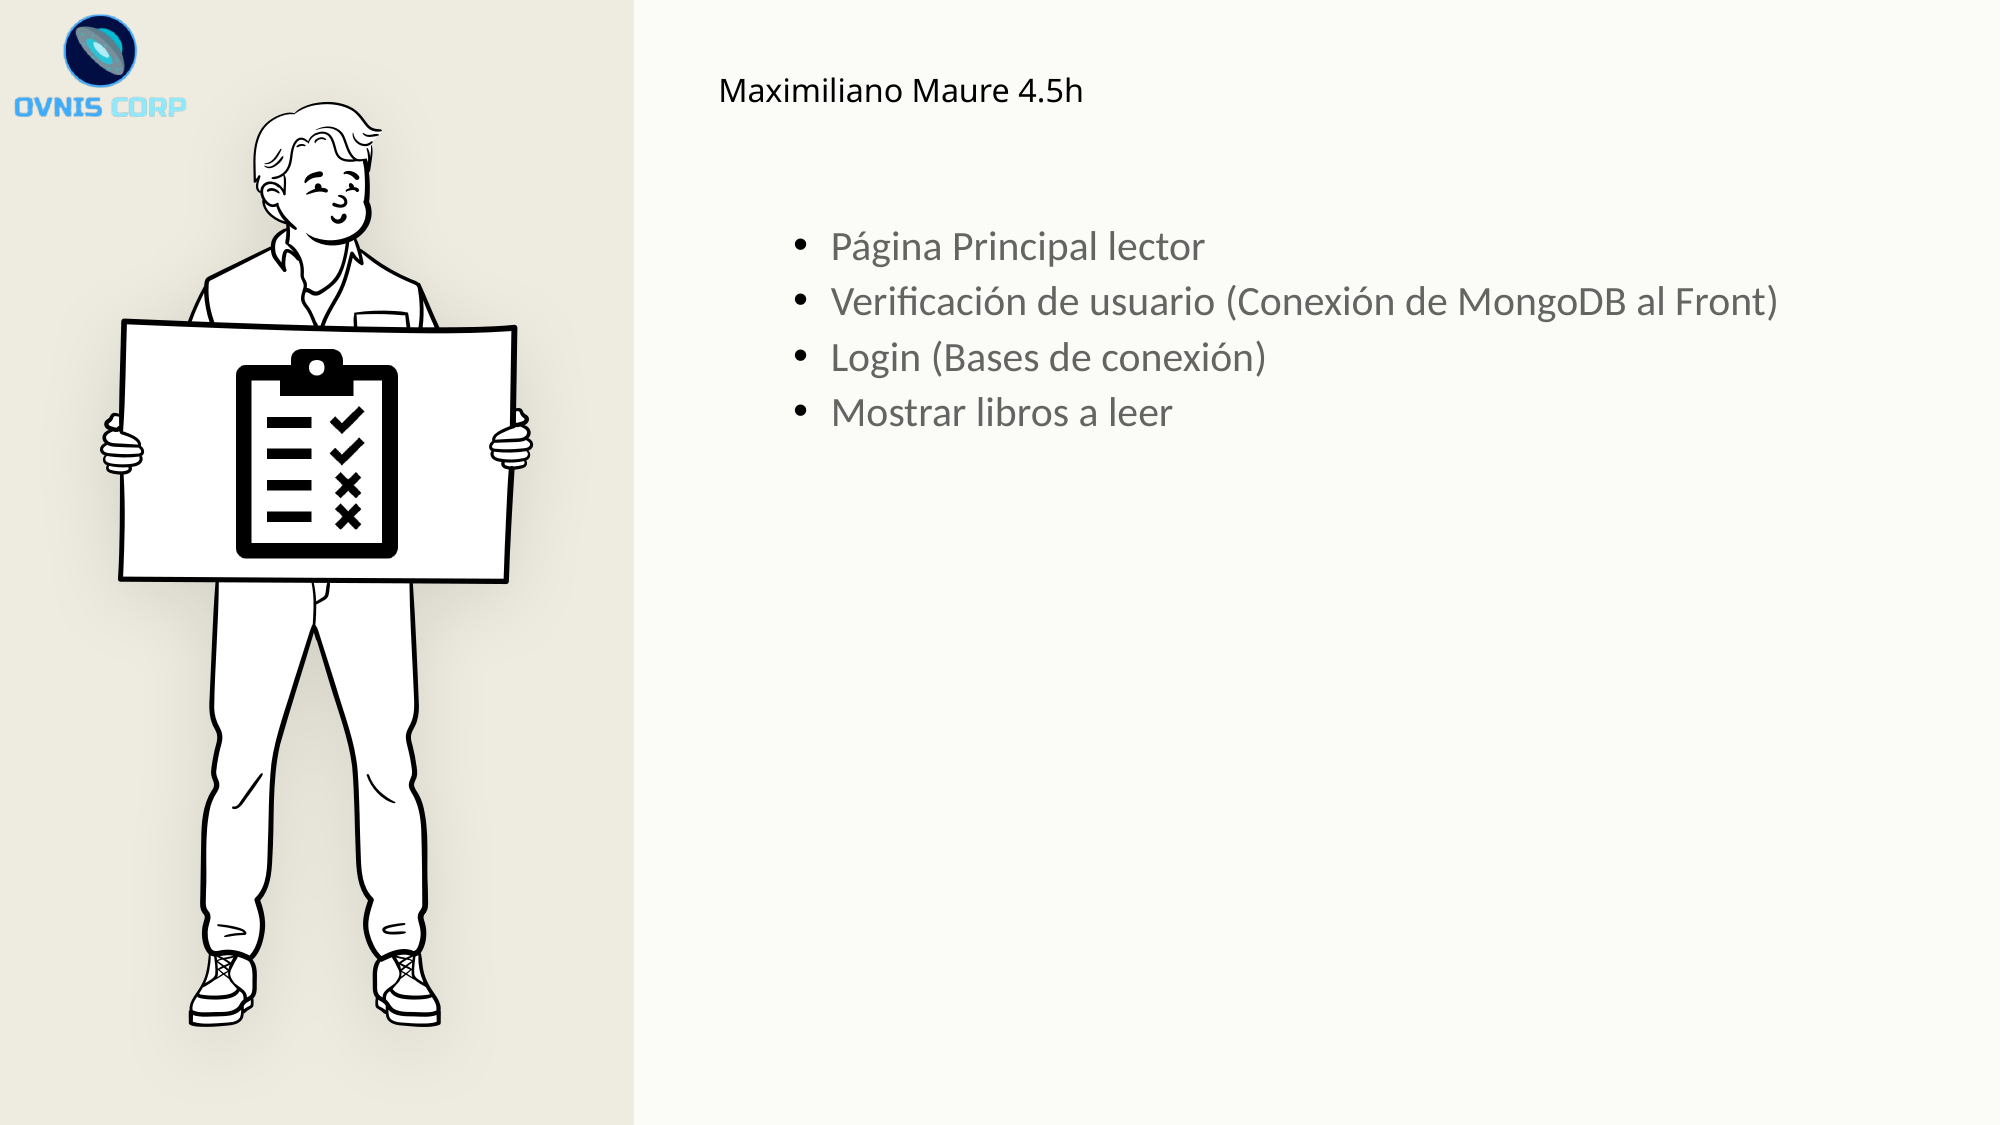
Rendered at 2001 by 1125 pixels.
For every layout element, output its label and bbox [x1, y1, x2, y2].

picture [9, 0, 543, 1035]
text_box [0, 0, 2000, 1125]
